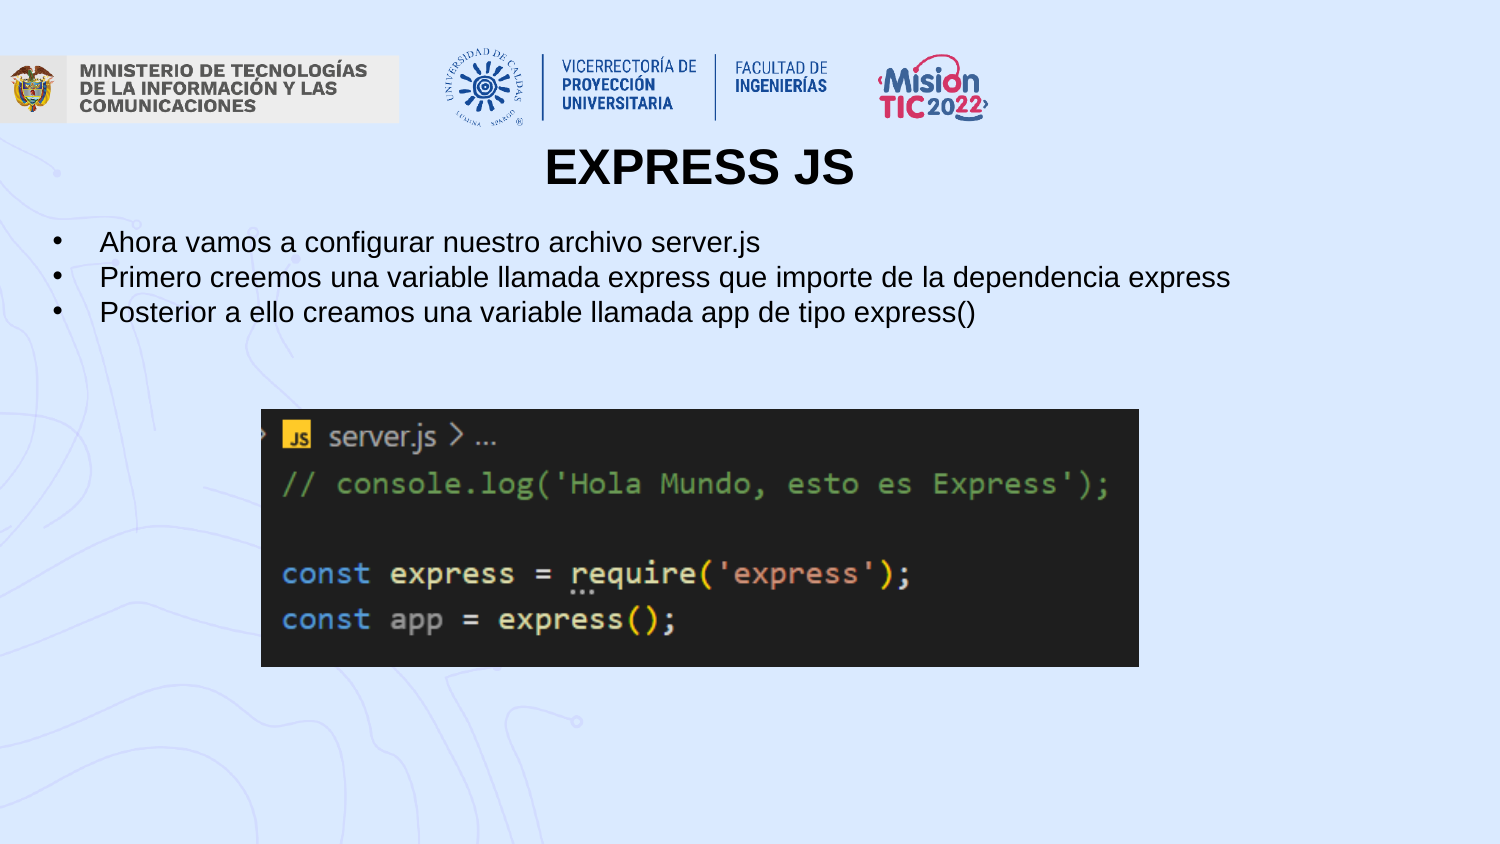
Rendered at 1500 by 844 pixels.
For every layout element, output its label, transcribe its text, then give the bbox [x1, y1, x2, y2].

picture [0, 0, 1500, 844]
text_box Ahora vamos a configurar nuestro archivo server.js Primero creemos una variable llamada express que importe de la dependencia express Posterior a ello creamos una variable llamada app de tipo express() [37, 215, 1362, 336]
text_box EXPRESS JS [198, 127, 1202, 202]
